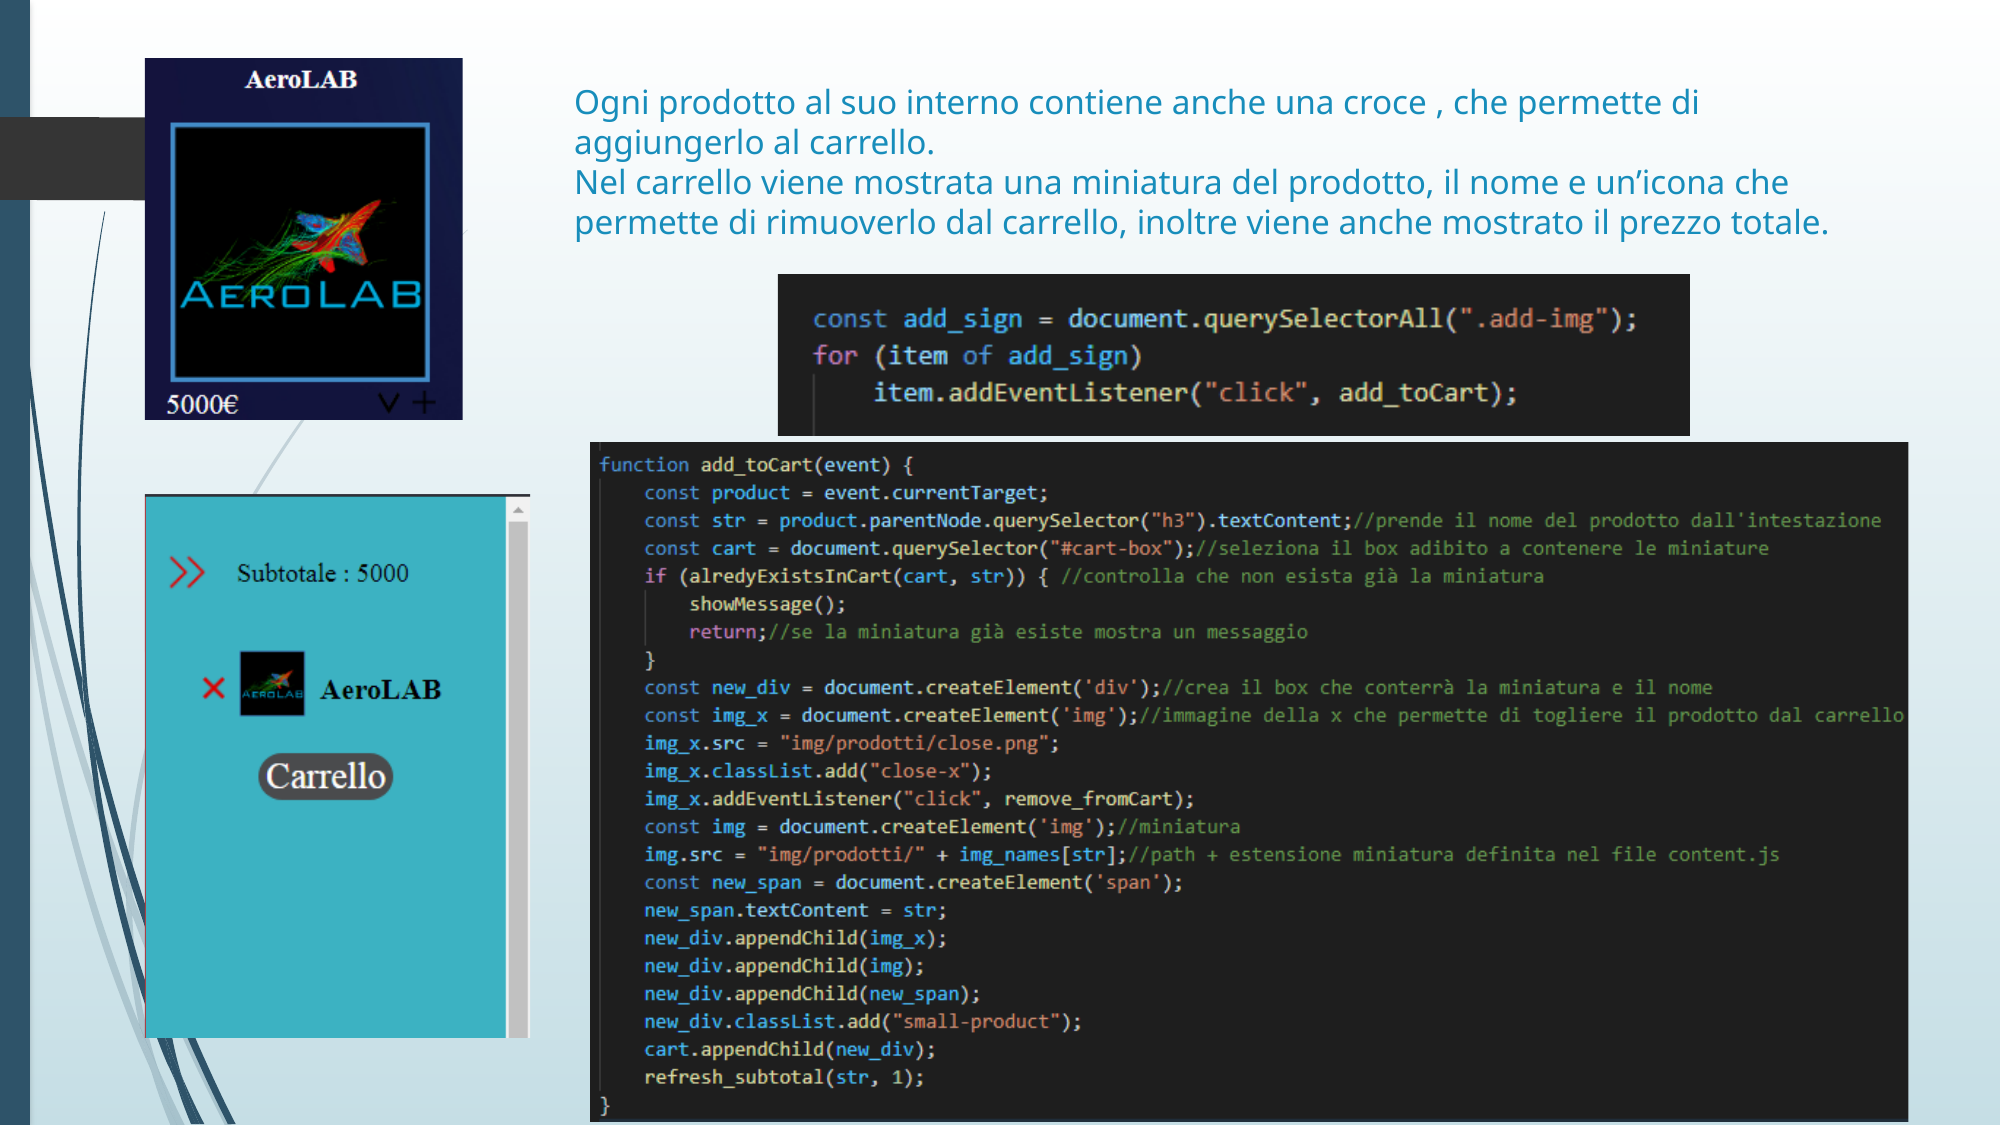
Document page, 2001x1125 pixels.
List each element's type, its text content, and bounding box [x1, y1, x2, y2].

picture [144, 494, 531, 1038]
picture [777, 274, 1691, 436]
text_box Ogni prodotto al suo interno contiene anche una croce , che permette di aggiungerlo al carrello. Nel carrello viene mostrata una miniatura del prodotto, il nome e un’icona che permette di rimuoverlo dal carrello, inoltre viene anche mostrato il prezzo totale. [559, 73, 1909, 249]
picture [589, 441, 1909, 1123]
picture [144, 58, 463, 420]
